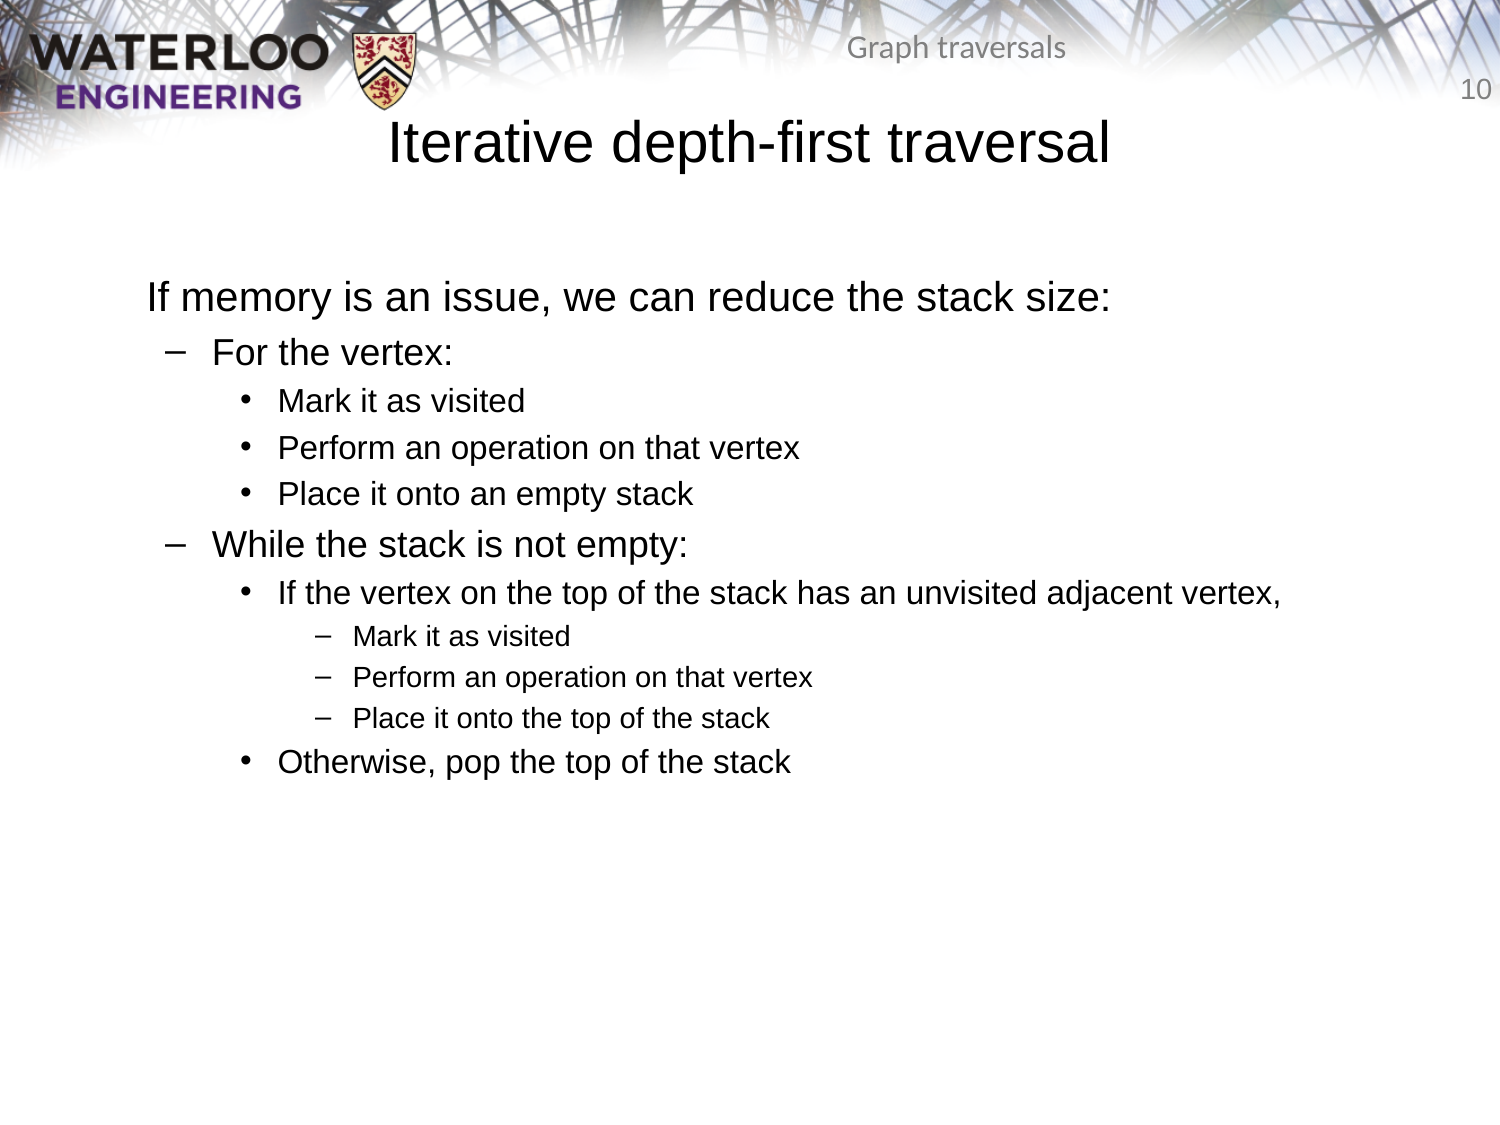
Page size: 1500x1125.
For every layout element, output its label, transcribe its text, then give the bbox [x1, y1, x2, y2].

picture [0, 0, 1500, 1125]
title Iterative depth-first traversal [74, 44, 1426, 233]
list If memory is an issue, we can reduce the stack size: For the vertex: Mark it as visited Perform an operation on that vertex Place it onto an empty stack While the stack is not empty: If the vertex on the top of the stack has an unvisited adjacent vertex, Mark it as visited Perform an operation on that vertex Place it onto the top of the stack Otherwise, pop the top of the stack [74, 262, 1459, 1006]
